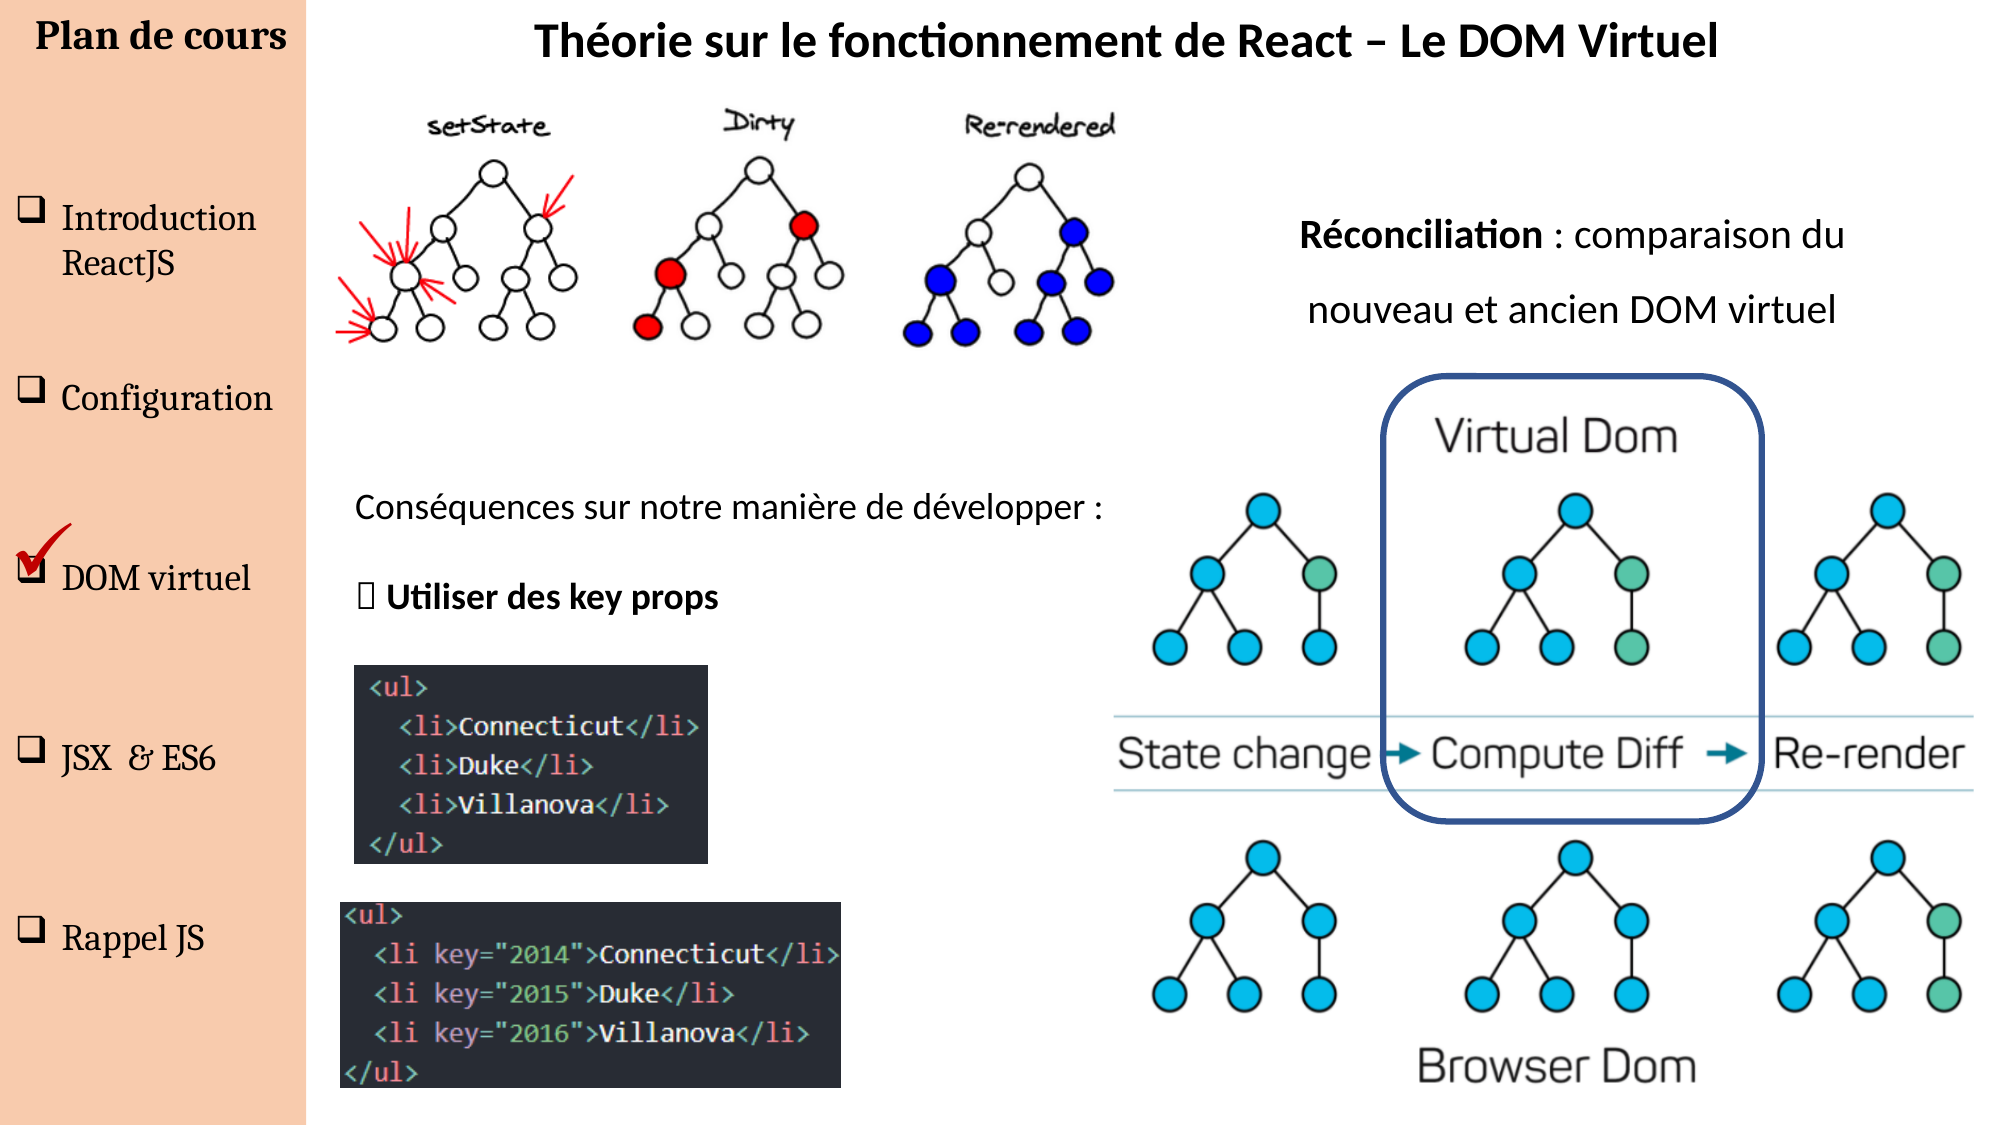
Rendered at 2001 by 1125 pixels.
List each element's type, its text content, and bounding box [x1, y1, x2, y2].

picture [335, 91, 1133, 377]
text_box Réconciliation : comparaison du nouveau et ancien DOM virtuel [1276, 174, 1869, 340]
picture [340, 902, 841, 1088]
picture [354, 665, 708, 864]
text_box [0, 510, 204, 626]
picture [1113, 403, 1974, 1086]
text_box Théorie sur le fonctionnement de React – Le DOM Virtuel [366, 0, 1888, 75]
text_box Conséquences sur notre manière de développer :  Utiliser des key props [340, 474, 1113, 625]
text_box [1393, 375, 1752, 403]
